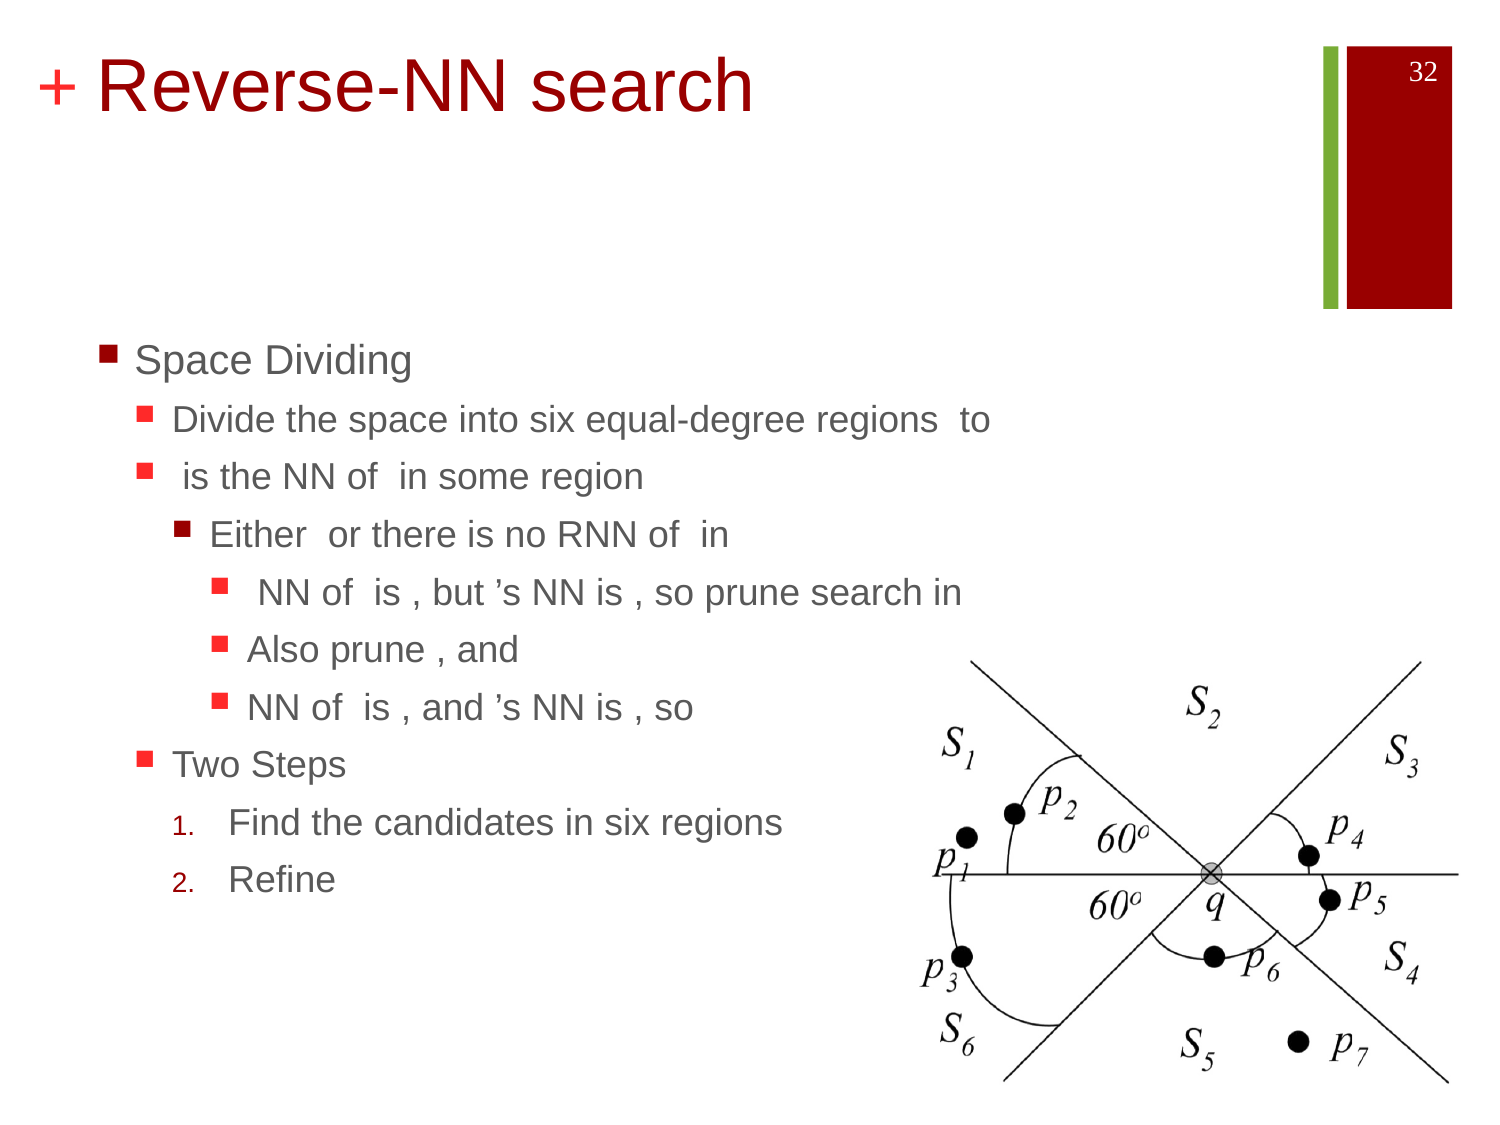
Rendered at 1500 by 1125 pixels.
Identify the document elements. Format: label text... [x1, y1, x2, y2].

slide_number 32 [1362, 39, 1454, 100]
picture [912, 654, 1471, 1097]
title Reverse-NN search [81, 29, 1322, 213]
